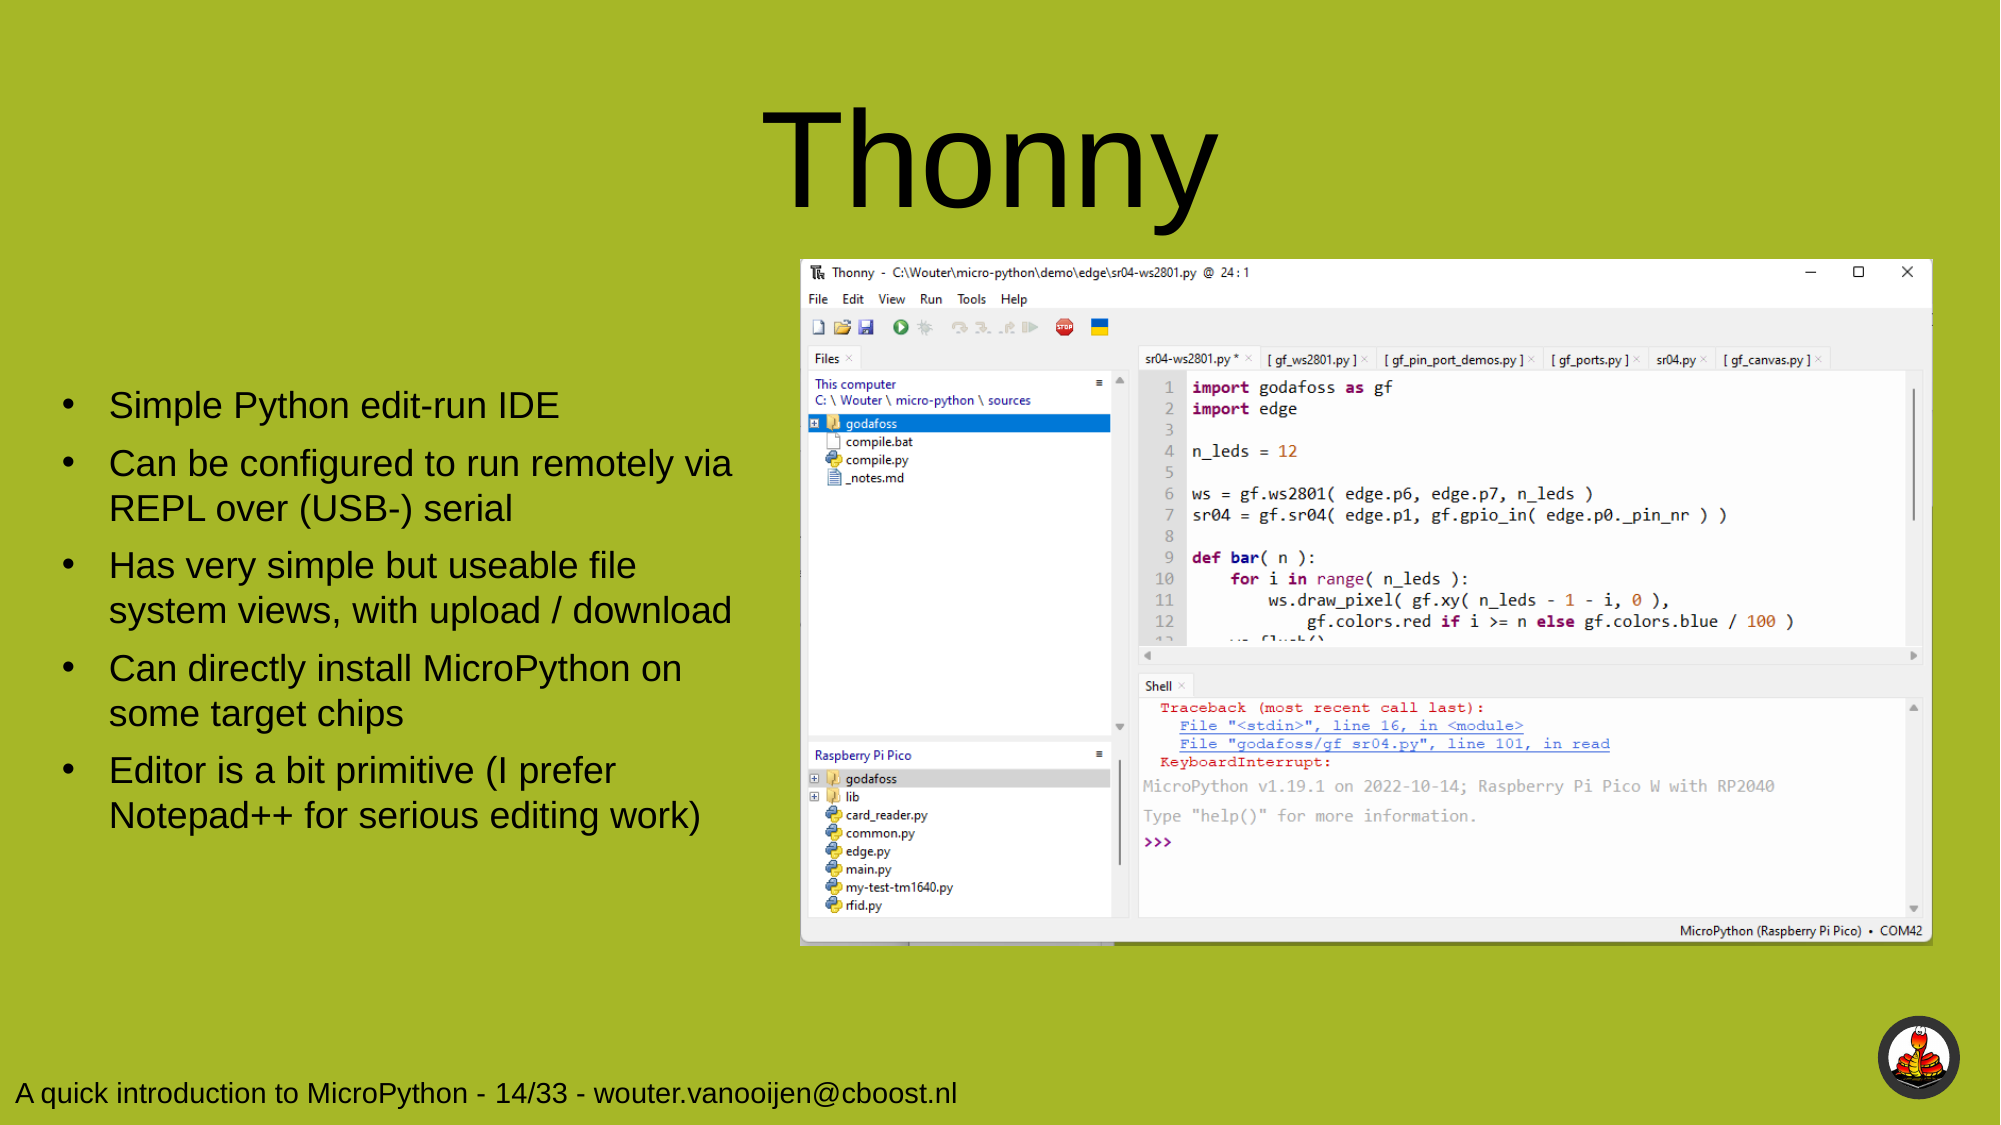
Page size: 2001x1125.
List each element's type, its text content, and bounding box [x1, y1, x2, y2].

picture [799, 259, 1934, 947]
picture [1889, 1027, 1949, 1088]
text_box Simple Python edit-run IDE Can be configured to run remotely via REPL over (USB-) serial Has very simple but useable file system views, with upload / download Can directly install MicroPython on some target chips Editor is a bit primitive (I prefer Notepad++ for serious editing work) [46, 373, 760, 946]
text_box Thonny [119, 51, 1860, 260]
